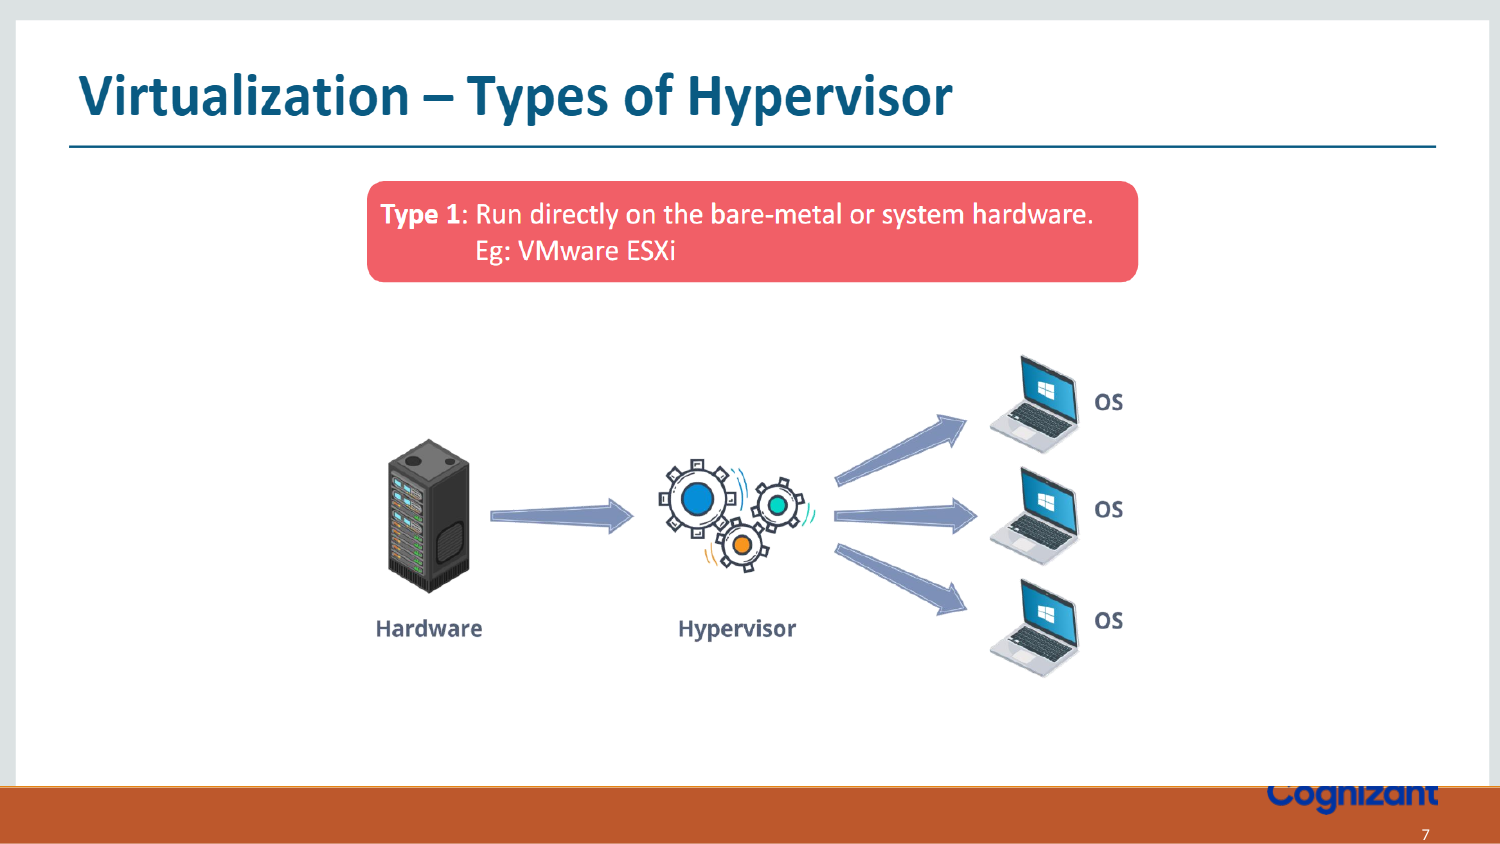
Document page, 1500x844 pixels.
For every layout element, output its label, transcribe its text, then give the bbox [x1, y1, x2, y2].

picture [0, 0, 1500, 815]
slide_number 7 [1357, 823, 1445, 844]
